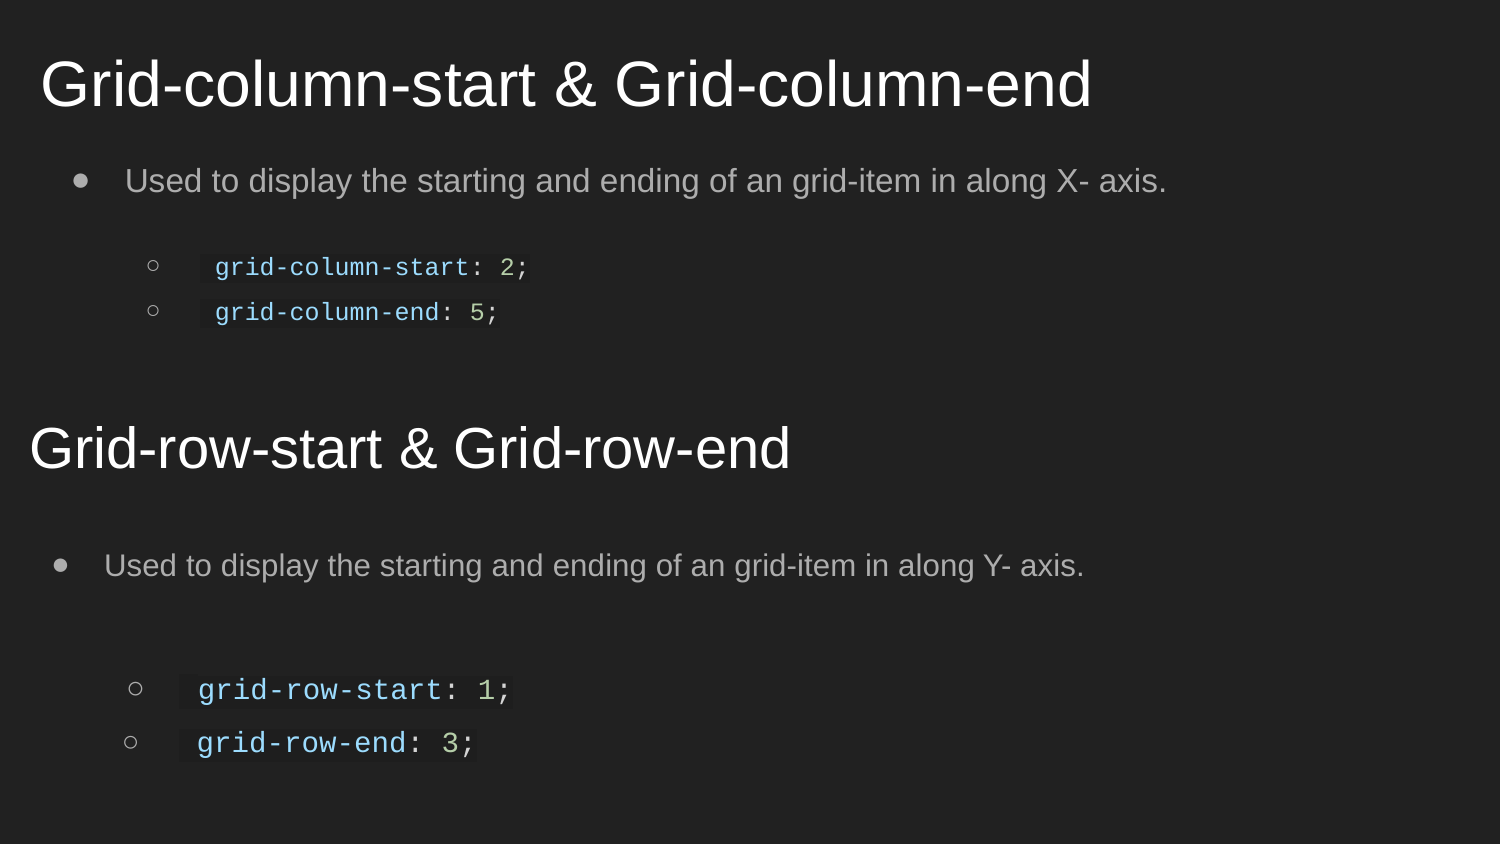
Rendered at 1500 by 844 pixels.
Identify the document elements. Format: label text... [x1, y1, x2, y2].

text_box Grid-row-start & Grid-row-end Used to display the starting and ending of an grid-item in along Y- axis. grid-row-start: 1; grid-row-end: 3; [14, 395, 1218, 844]
subtitle Used to display the starting and ending of an grid-item in along X- axis. grid-column-start: 2; grid-column-end: 5; [34, 148, 1433, 454]
title Grid-column-start & Grid-column-end [25, 11, 1424, 134]
